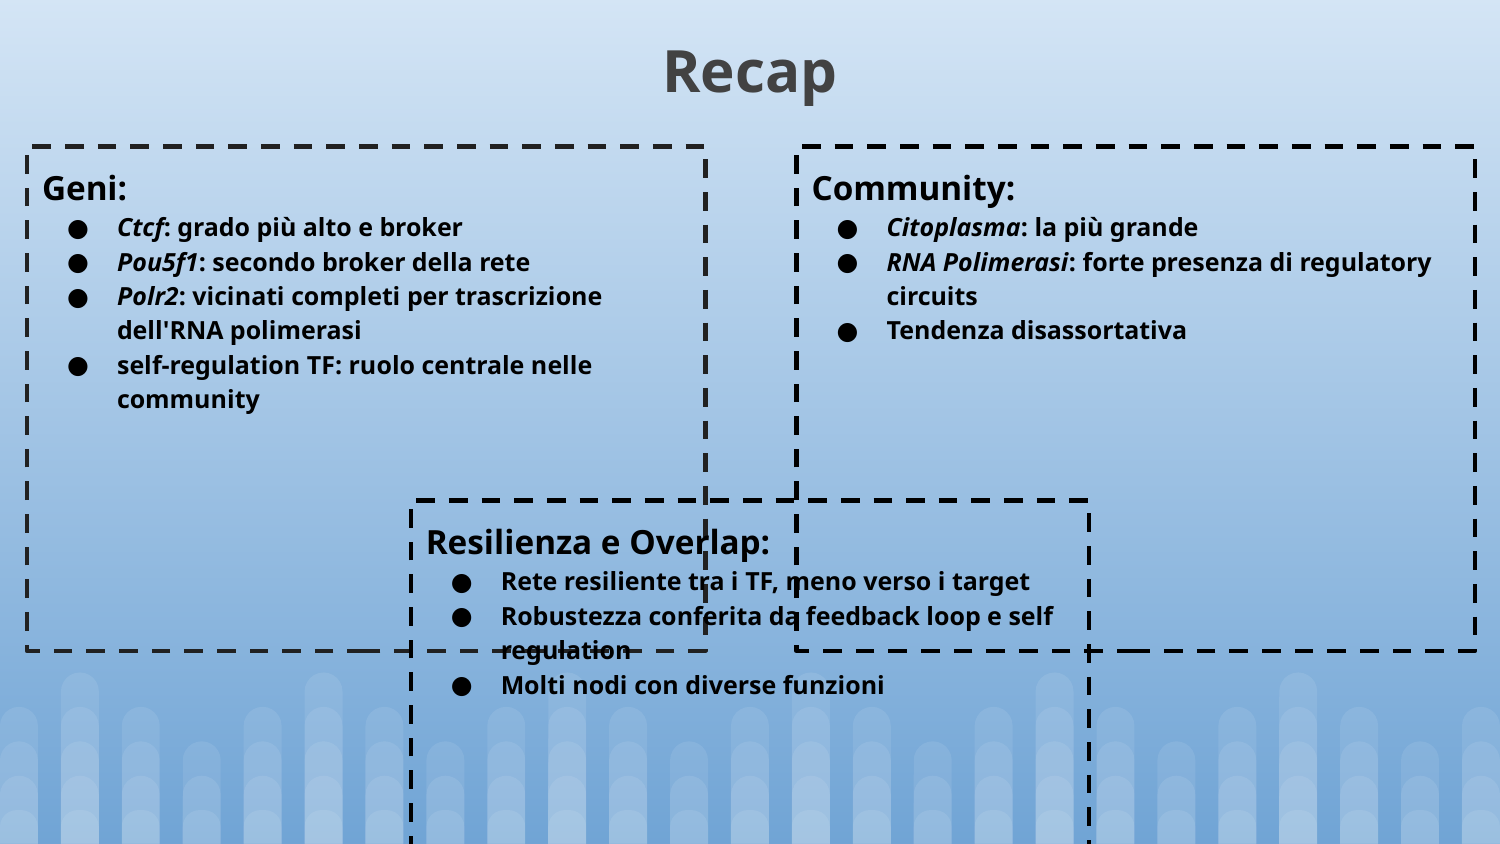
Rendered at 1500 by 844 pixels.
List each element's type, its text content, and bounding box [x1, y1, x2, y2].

list Resilienza e Overlap: Rete resiliente tra i TF, meno verso i target Robustezza conferita da feedback loop e self regulation Molti nodi con diverse funzioni [410, 500, 1090, 844]
text_box Recap [0, 0, 1500, 147]
list Geni: Ctcf: grado più alto e broker Pou5f1: secondo broker della rete Polr2: vicinati completi per trascrizione dell'RNA polimerasi self-regulation TF: ruolo centrale nelle community [27, 146, 706, 651]
list Community: Citoplasma: la più grande RNA Polimerasi: forte presenza di regulatory circuits Tendenza disassortativa [796, 146, 1475, 651]
